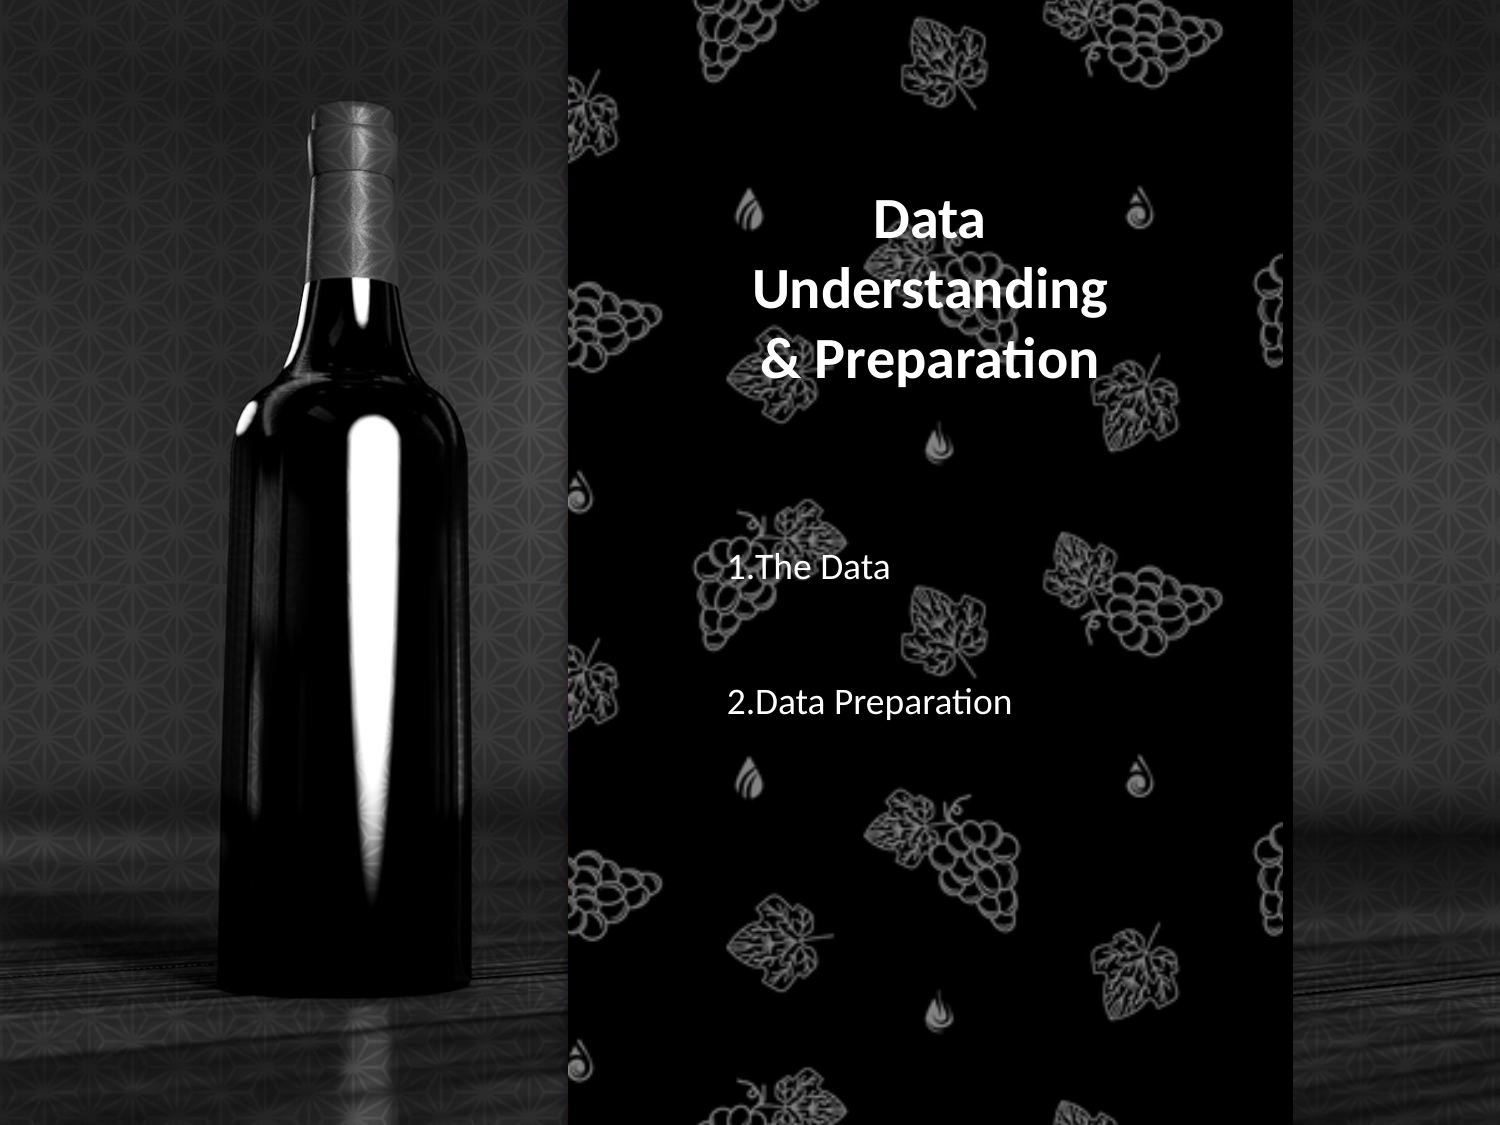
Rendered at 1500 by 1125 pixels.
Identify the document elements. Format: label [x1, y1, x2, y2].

picture [1293, 0, 1500, 1125]
picture [0, 0, 568, 1125]
text_box [568, 0, 1293, 1125]
text_box [711, 101, 1149, 401]
